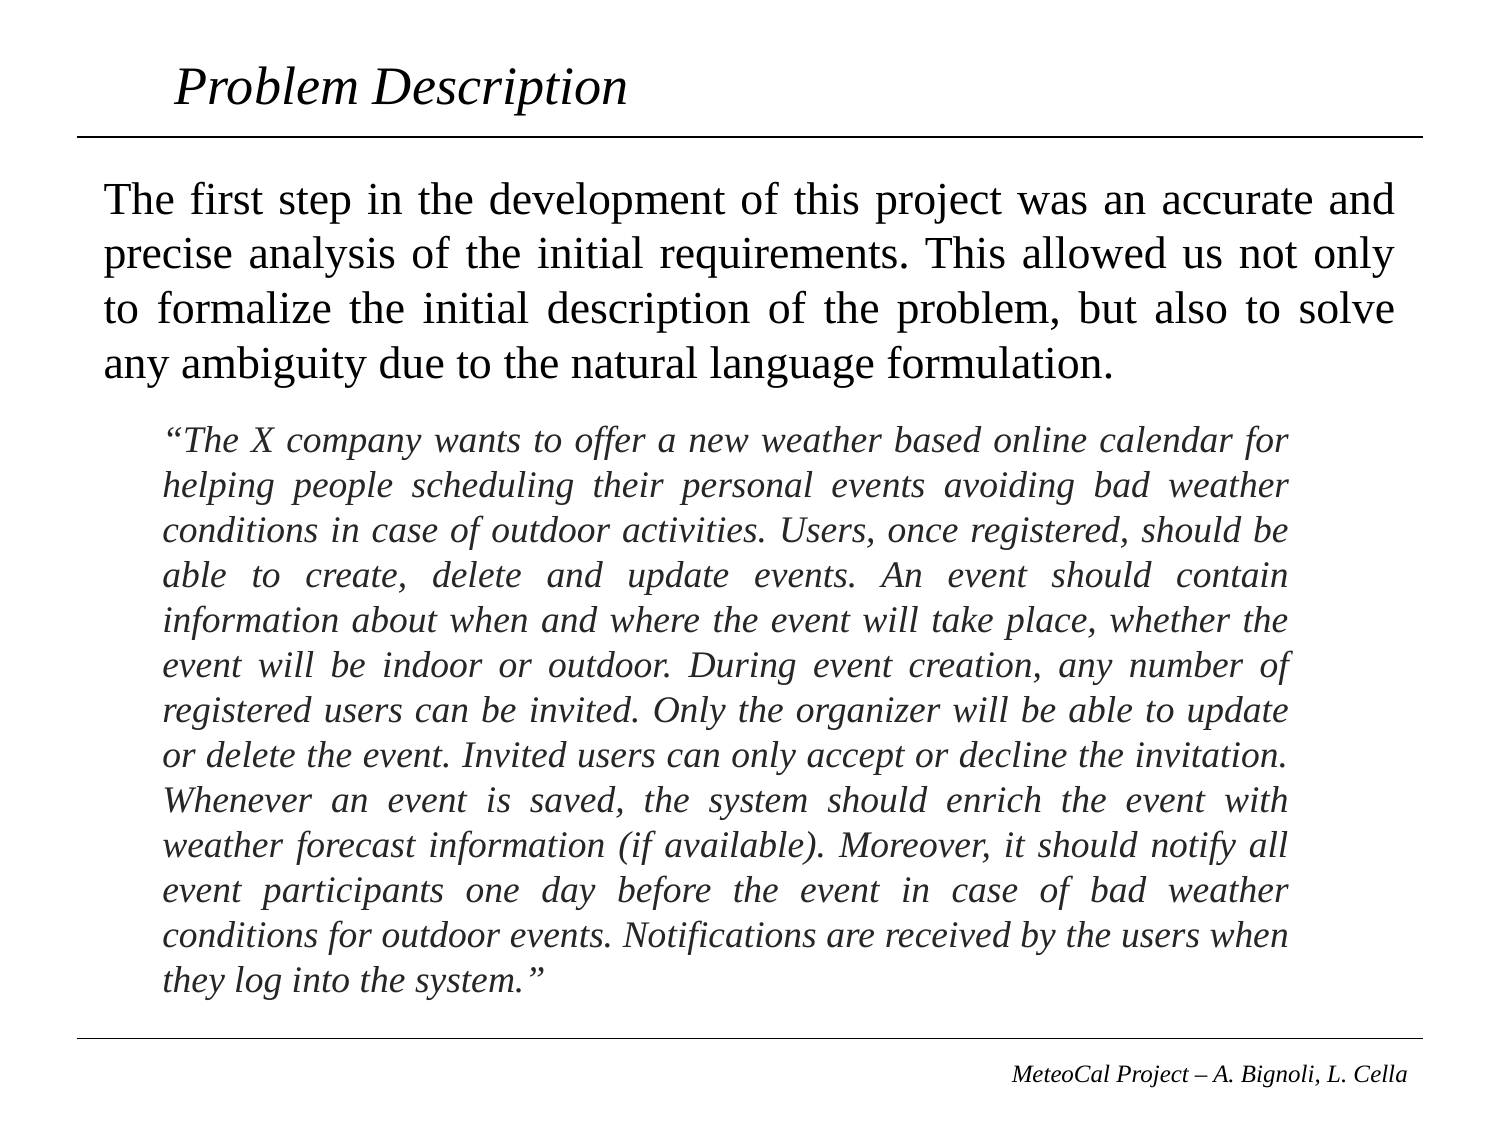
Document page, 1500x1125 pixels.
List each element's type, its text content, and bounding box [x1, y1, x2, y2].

footer MeteoCal Project – A. Bignoli, L. Cella [76, 1042, 1424, 1103]
list The first step in the development of this project was an accurate and precise analysis of the initial requirements. This allowed us not only to formalize the initial description of the problem, but also to solve any ambiguity due to the natural language formulation. [88, 160, 1412, 1012]
title Problem Description [159, 42, 1424, 124]
text_box “The X company wants to offer a new weather based online calendar for helping people scheduling their personal events avoiding bad weather conditions in case of outdoor activities. Users, once registered, should be able to create, delete and update events. An event should contain information about when and where the event will take place, whether the event will be indoor or outdoor. During event creation, any number of registered users can be invited. Only the organizer will be able to update or delete the event. Invited users can only accept or decline the invitation. Whenever an event is saved, the system should enrich the event with weather forecast information (if available). Moreover, it should notify all event participants one day before the event in case of bad weather conditions for outdoor events. Notifications are received by the users when they log into the system.” [147, 407, 1306, 1008]
